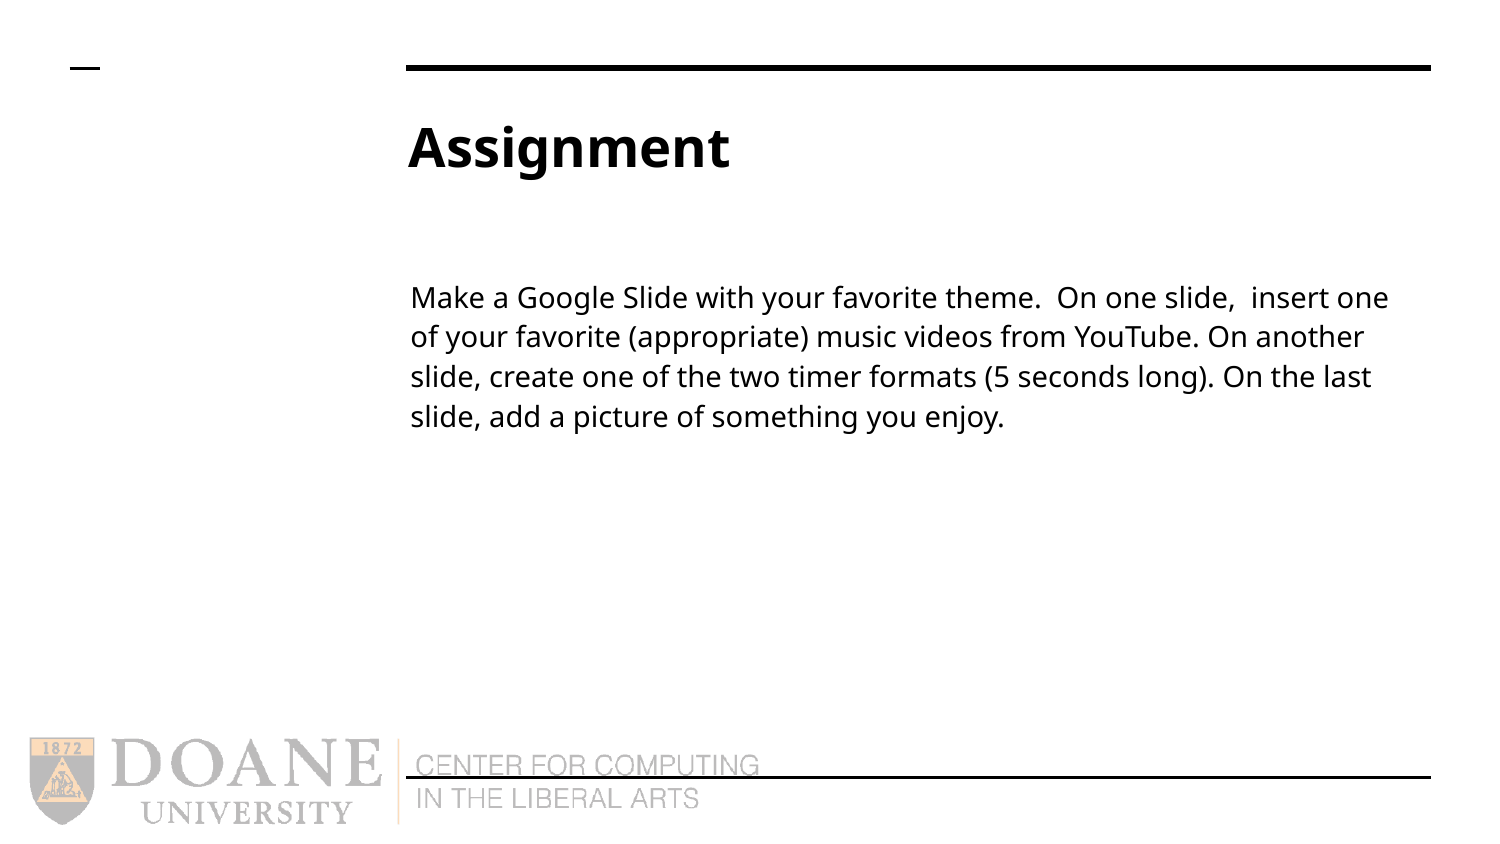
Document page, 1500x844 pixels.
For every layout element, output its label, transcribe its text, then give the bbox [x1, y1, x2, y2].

title Assignment [393, 94, 1431, 199]
list Make a Google Slide with your favorite theme. On one slide, insert one of your favorite (appropriate) music videos from YouTube. On another slide, create one of the two timer formats (5 seconds long). On the last slide, add a picture of something you enjoy. [395, 261, 1433, 755]
